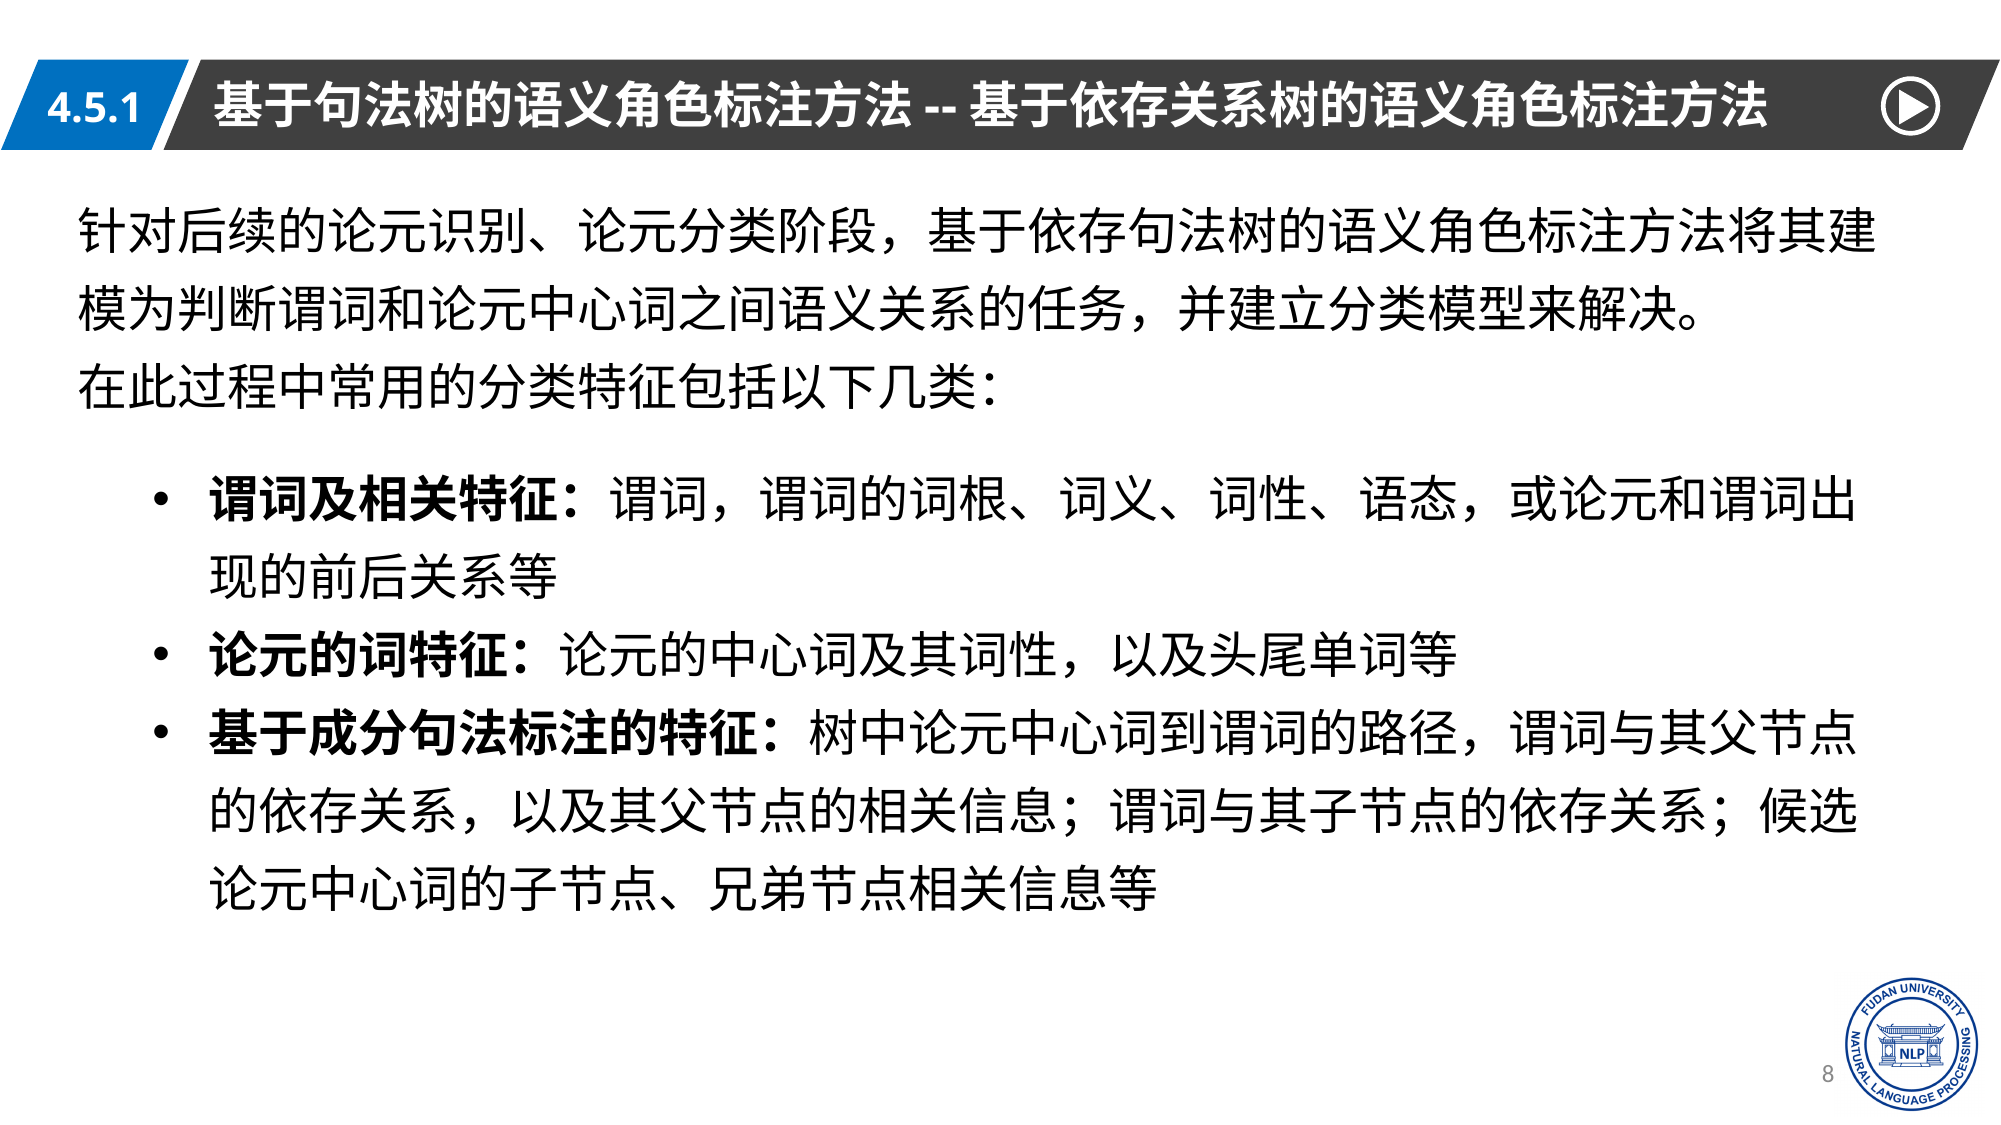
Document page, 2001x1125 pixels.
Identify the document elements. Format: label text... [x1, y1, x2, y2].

text_box [163, 59, 2000, 150]
text_box [1, 89, 157, 150]
text_box 针对后续的论元识别、论元分类阶段，基于依存句法树的语义角色标注方法将其建模为判断谓词和论元中心词之间语义关系的任务，并建立分类模型来解决。 在此过程中常用的分类特征包括以下几类： [62, 174, 1900, 423]
slide_number 85 [1412, 1042, 1863, 1103]
picture [1834, 972, 1985, 1117]
text_box [32, 59, 189, 120]
text_box 4.5.1 [26, 73, 164, 138]
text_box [1883, 78, 1939, 134]
text_box 基于句法树的语义角色标注方法--基于依存关系树的语义角色标注方法 [198, 66, 1785, 142]
text_box 谓词及相关特征：谓词，谓词的词根、词义、词性、语态，或论元和谓词出现的前后关系等 论元的词特征：论元的中心词及其词性，以及头尾单词等 基于成分句法标注的特征：树中论元中心词到谓词的路径，谓词与其父节点的依存关系，以及其父节点的相关信息；谓词与其子节点的依存关系；候选论元中心词的子节点、兄弟节点相关信息等 [62, 442, 1900, 925]
